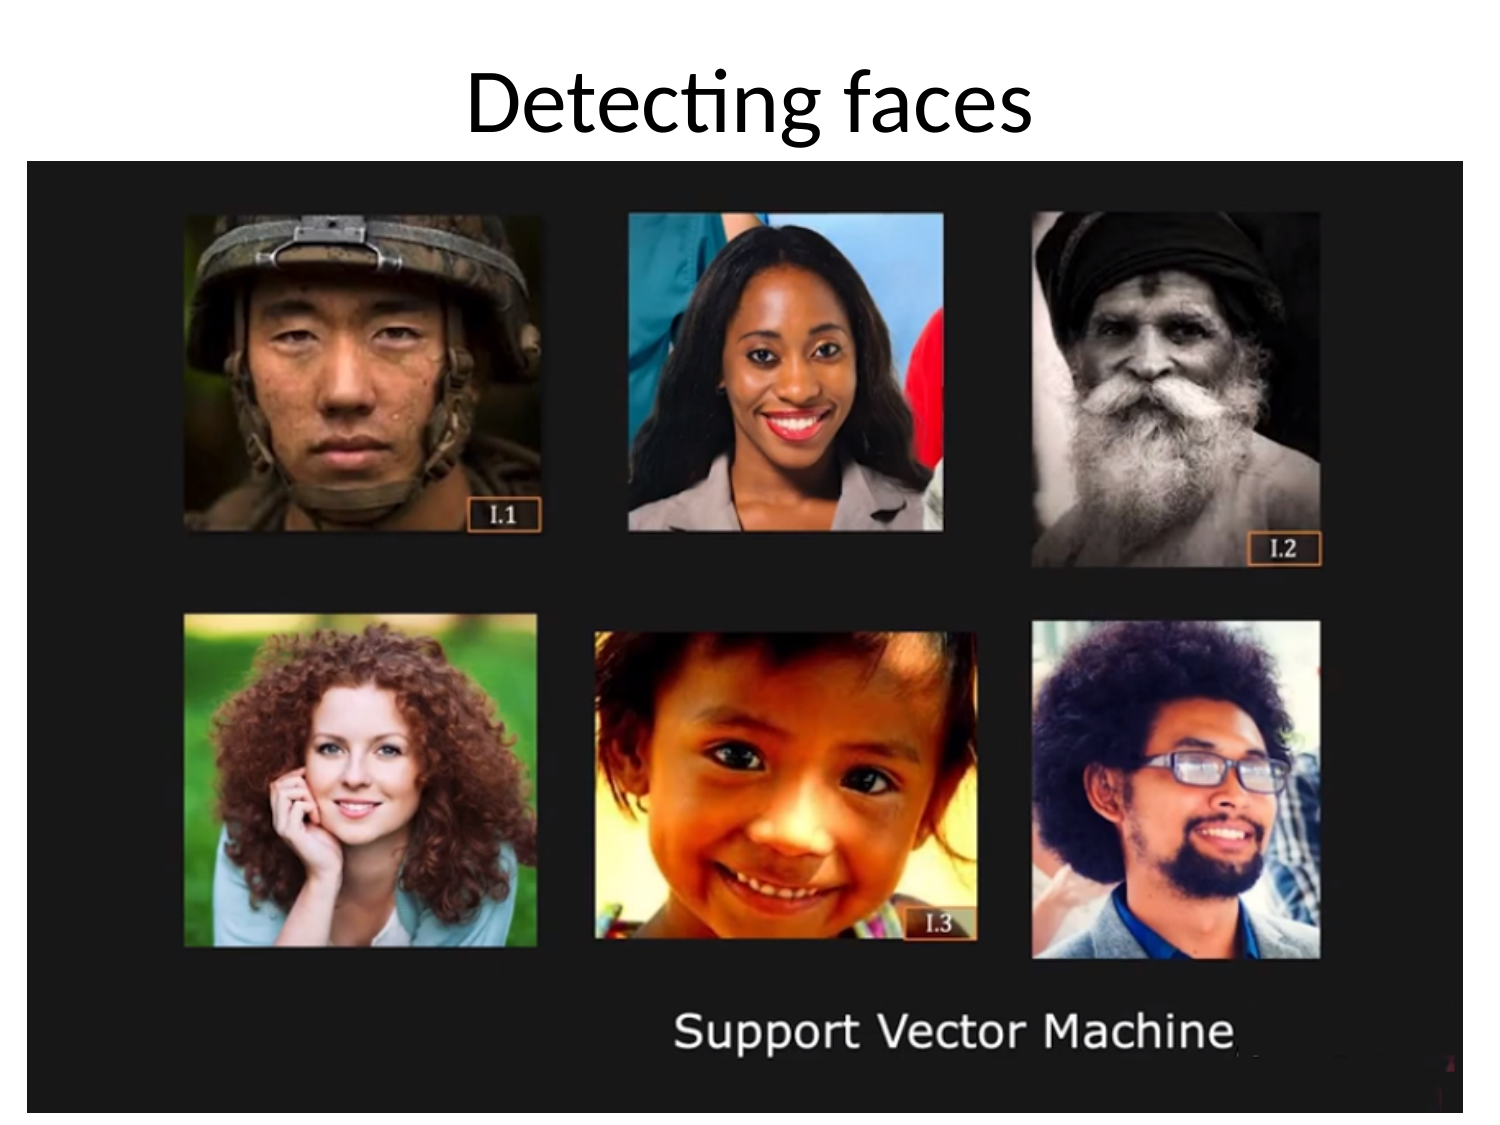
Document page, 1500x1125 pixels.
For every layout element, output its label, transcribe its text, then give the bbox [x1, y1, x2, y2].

title Detecting faces [75, 24, 1425, 160]
picture [27, 161, 1463, 1113]
